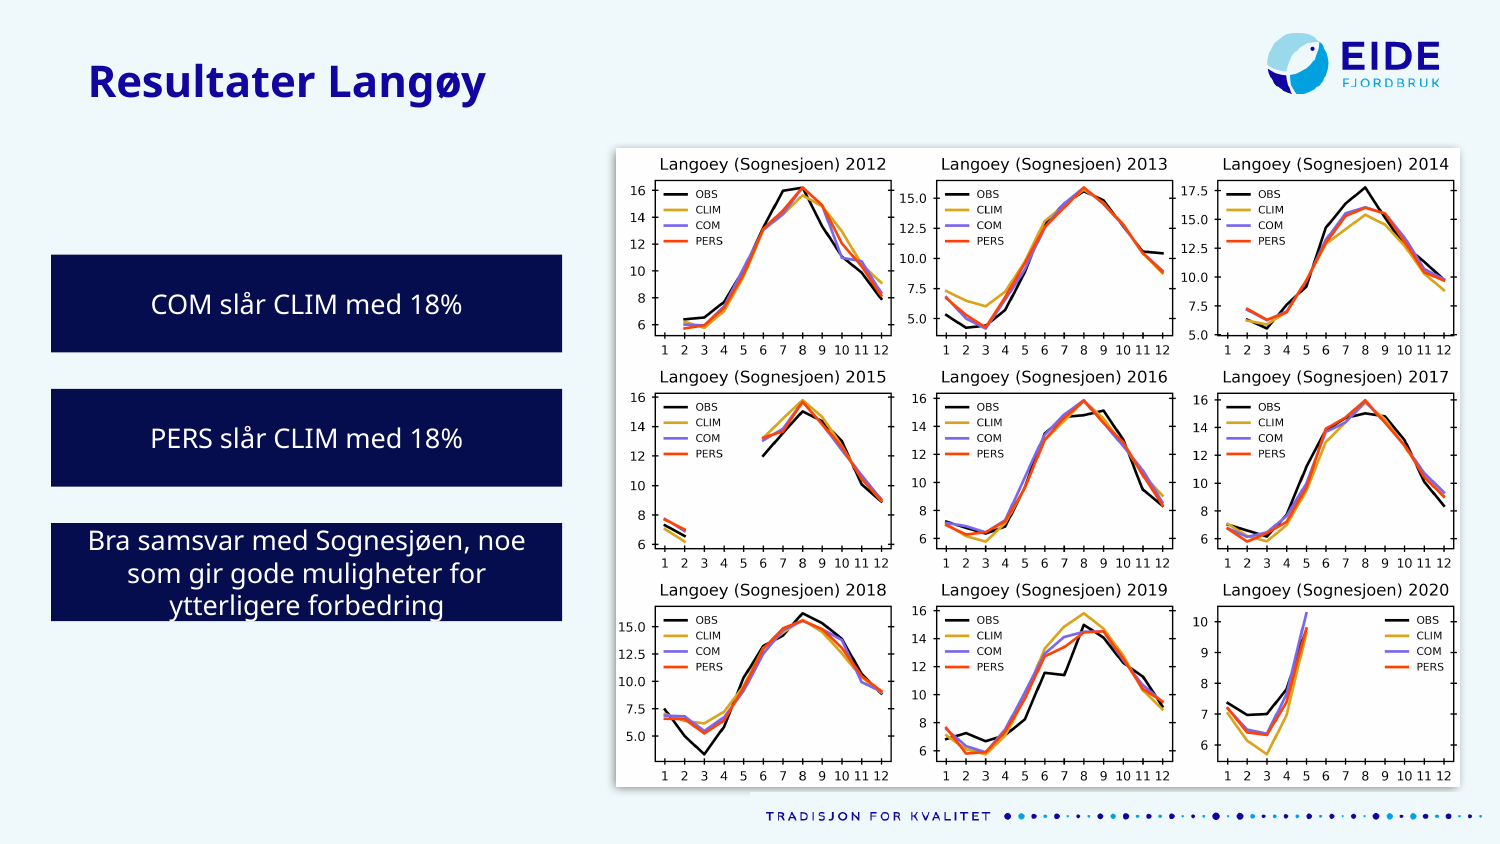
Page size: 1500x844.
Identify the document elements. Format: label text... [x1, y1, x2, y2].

text_box PERS slår CLIM med 18% [51, 388, 563, 487]
picture [1249, 15, 1472, 113]
text_box Bra samsvar med Sognesjøen, noe som gir gode muligheter for ytterligere forbedring [51, 523, 563, 622]
text_box COM slår CLIM med 18% [51, 254, 563, 353]
picture [749, 792, 1493, 841]
title Resultater Langøy [76, 53, 1266, 153]
picture [615, 148, 1460, 787]
